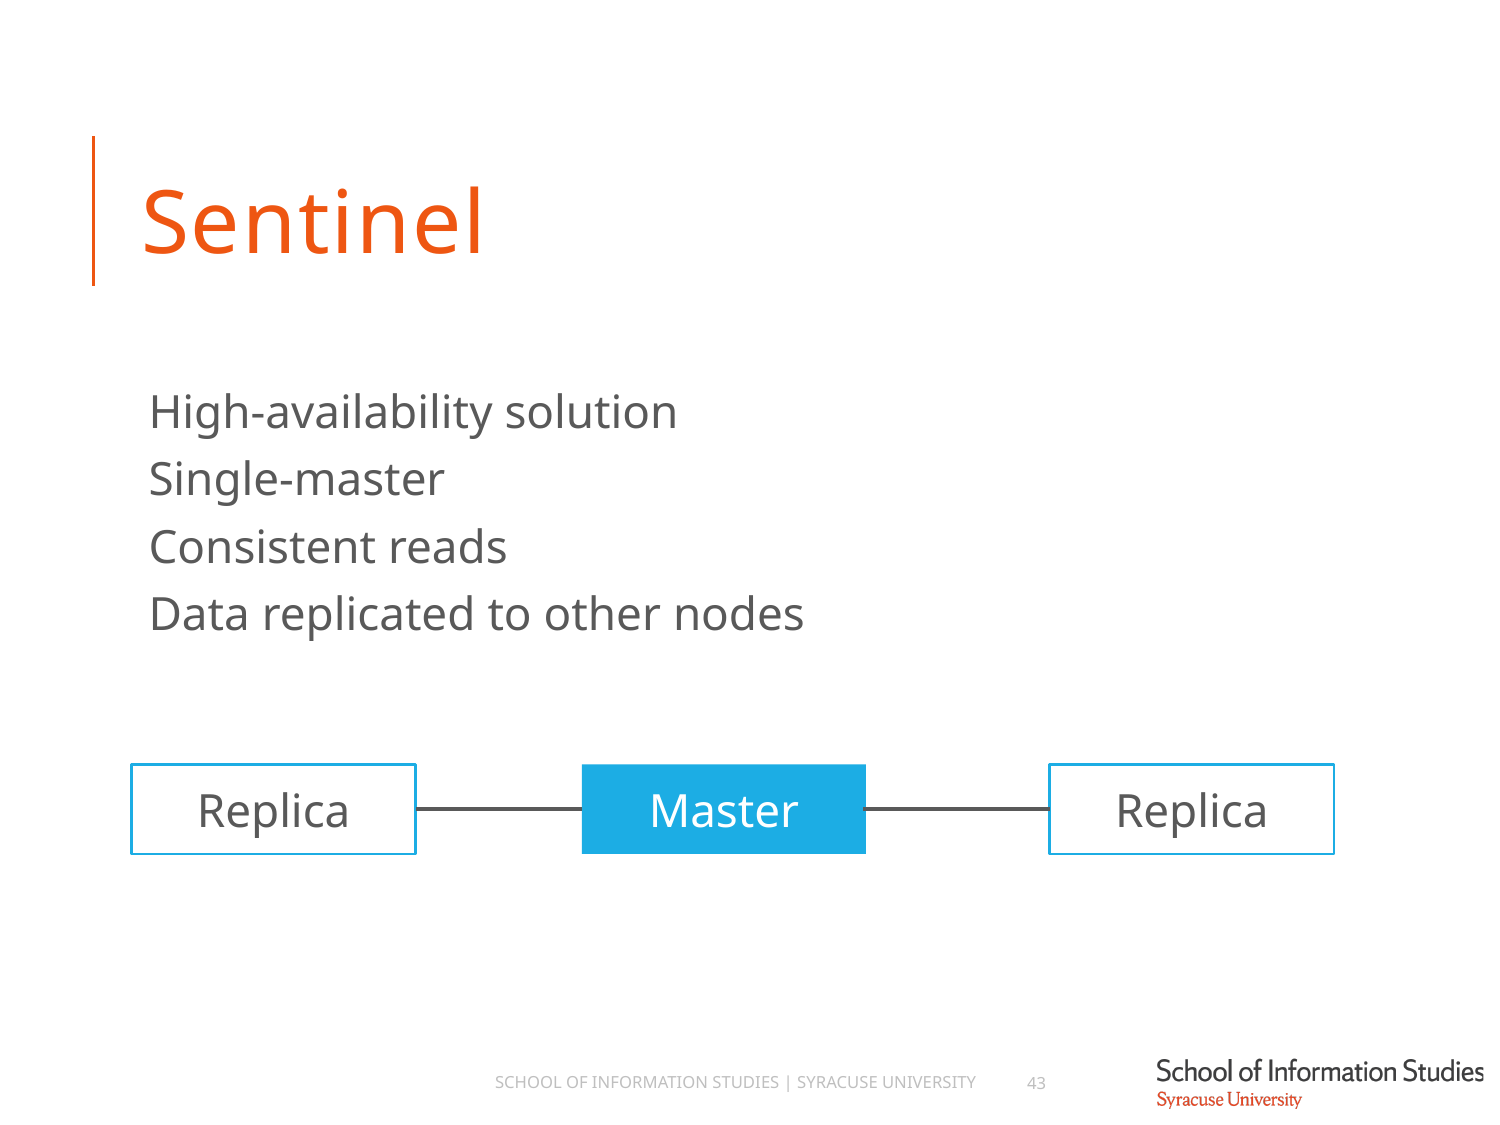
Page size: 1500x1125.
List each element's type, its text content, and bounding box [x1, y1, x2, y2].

text_box Master [581, 763, 867, 855]
text_box Replica [130, 763, 417, 855]
list High-availability solution Single-master Consistent reads Data replicated to other nodes [126, 375, 1322, 665]
text_box Replica [1048, 763, 1335, 855]
title Sentinel [126, 96, 1322, 342]
slide_number 43 [1012, 1061, 1149, 1107]
footer School of Information Studies | Syracuse University [283, 1061, 993, 1106]
